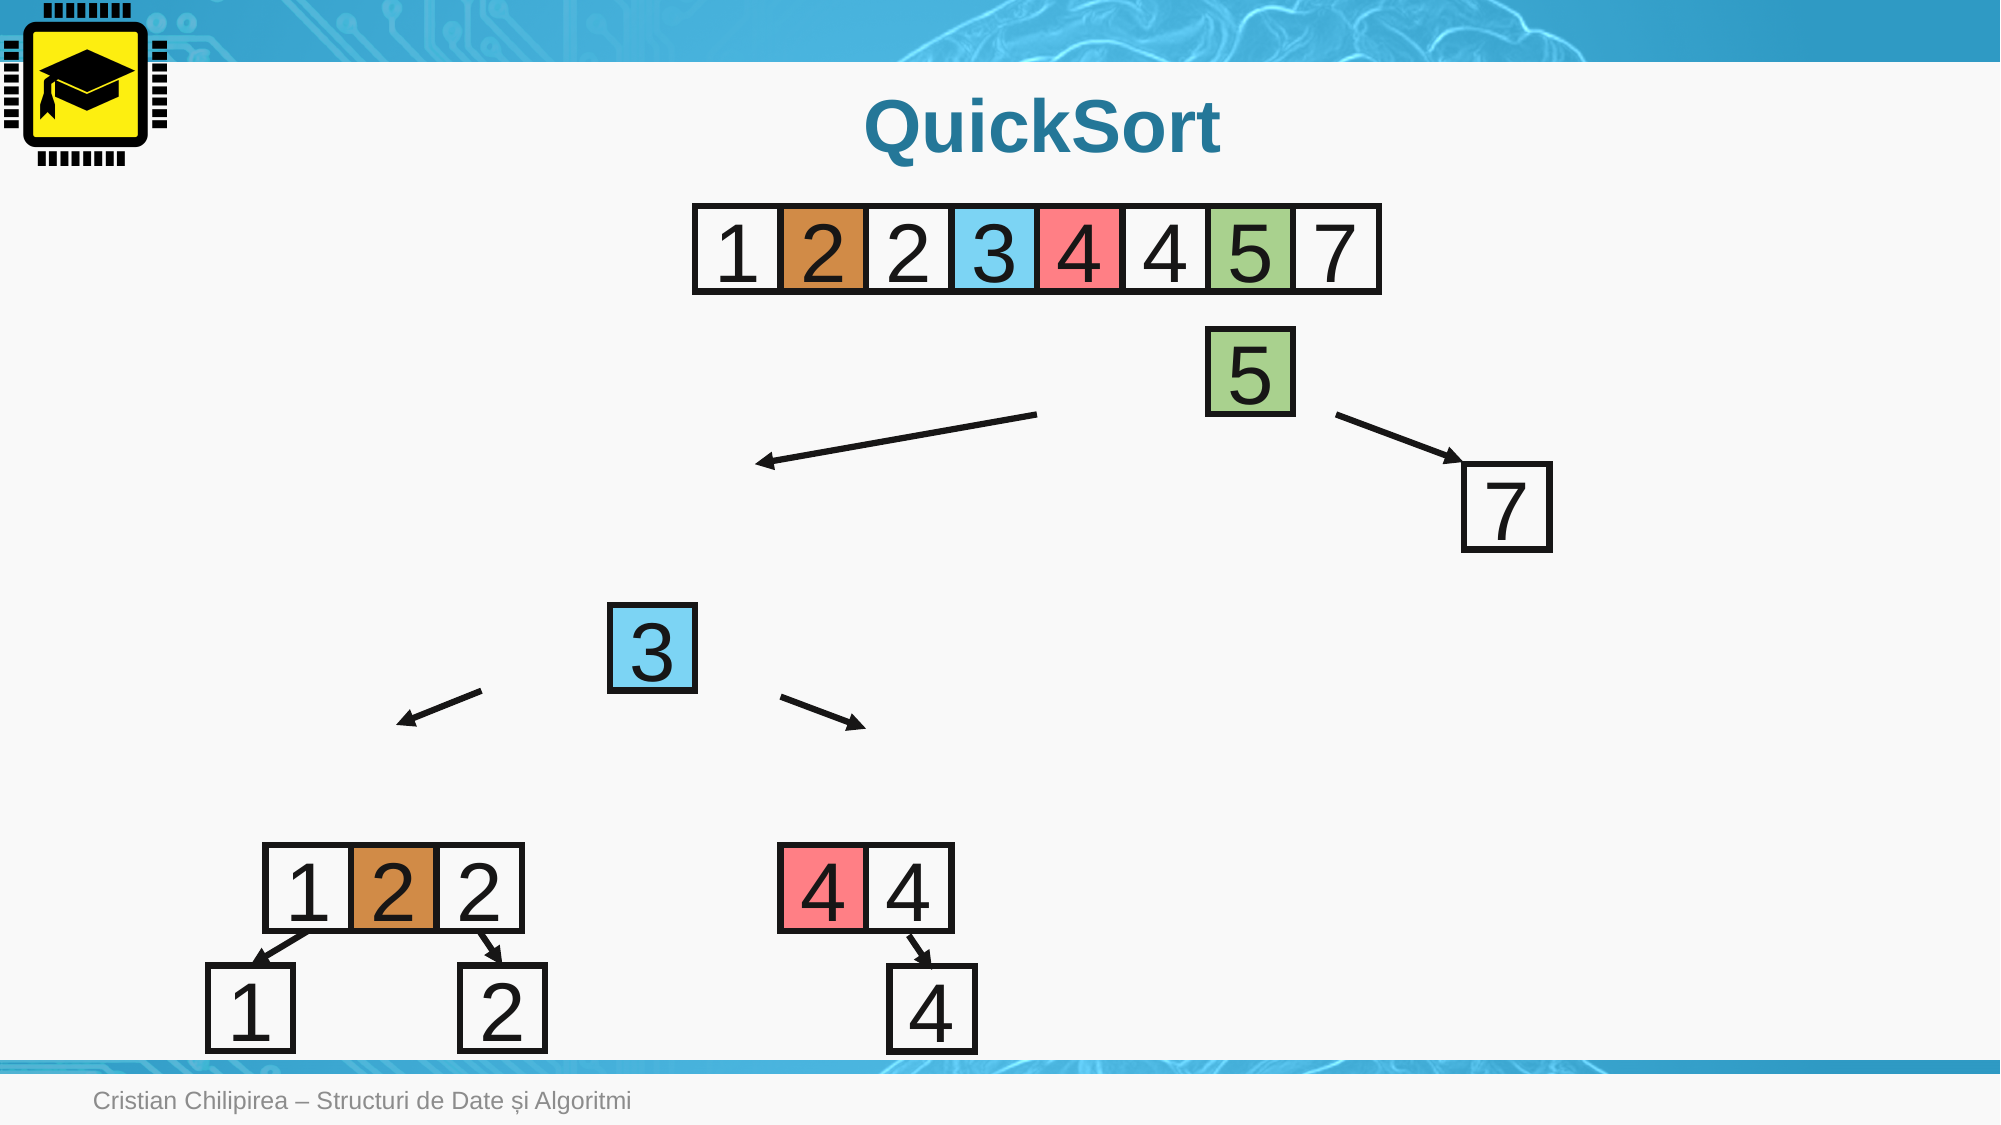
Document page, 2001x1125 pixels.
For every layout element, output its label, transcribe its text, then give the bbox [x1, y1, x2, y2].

text_box 2 [350, 844, 435, 932]
title QuickSort [170, 76, 1915, 180]
text_box 4 [1036, 205, 1121, 293]
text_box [396, 690, 482, 725]
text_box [1336, 414, 1464, 462]
text_box 5 [1207, 328, 1294, 415]
text_box 2 [459, 964, 546, 1052]
text_box 3 [609, 604, 696, 692]
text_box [754, 414, 1037, 465]
text_box 7 [1463, 463, 1551, 551]
footer Cristian Chilipirea – Structuri de Date și Algoritmi [77, 1073, 1338, 1125]
picture [0, 0, 2000, 166]
text_box 5 [1207, 205, 1292, 293]
text_box 3 [950, 205, 1036, 293]
text_box 1 [207, 964, 294, 1052]
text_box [908, 935, 933, 970]
text_box 2 [435, 844, 523, 932]
text_box 4 [865, 844, 952, 932]
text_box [780, 696, 867, 729]
text_box 4 [780, 844, 865, 932]
text_box 7 [1292, 205, 1380, 293]
text_box 1 [694, 205, 780, 293]
text_box 2 [865, 205, 950, 293]
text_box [479, 930, 503, 966]
text_box 4 [1121, 205, 1207, 293]
text_box 2 [780, 205, 865, 293]
text_box 4 [888, 965, 976, 1053]
picture [0, 1060, 2000, 1074]
text_box 1 [264, 844, 350, 932]
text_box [250, 930, 309, 966]
